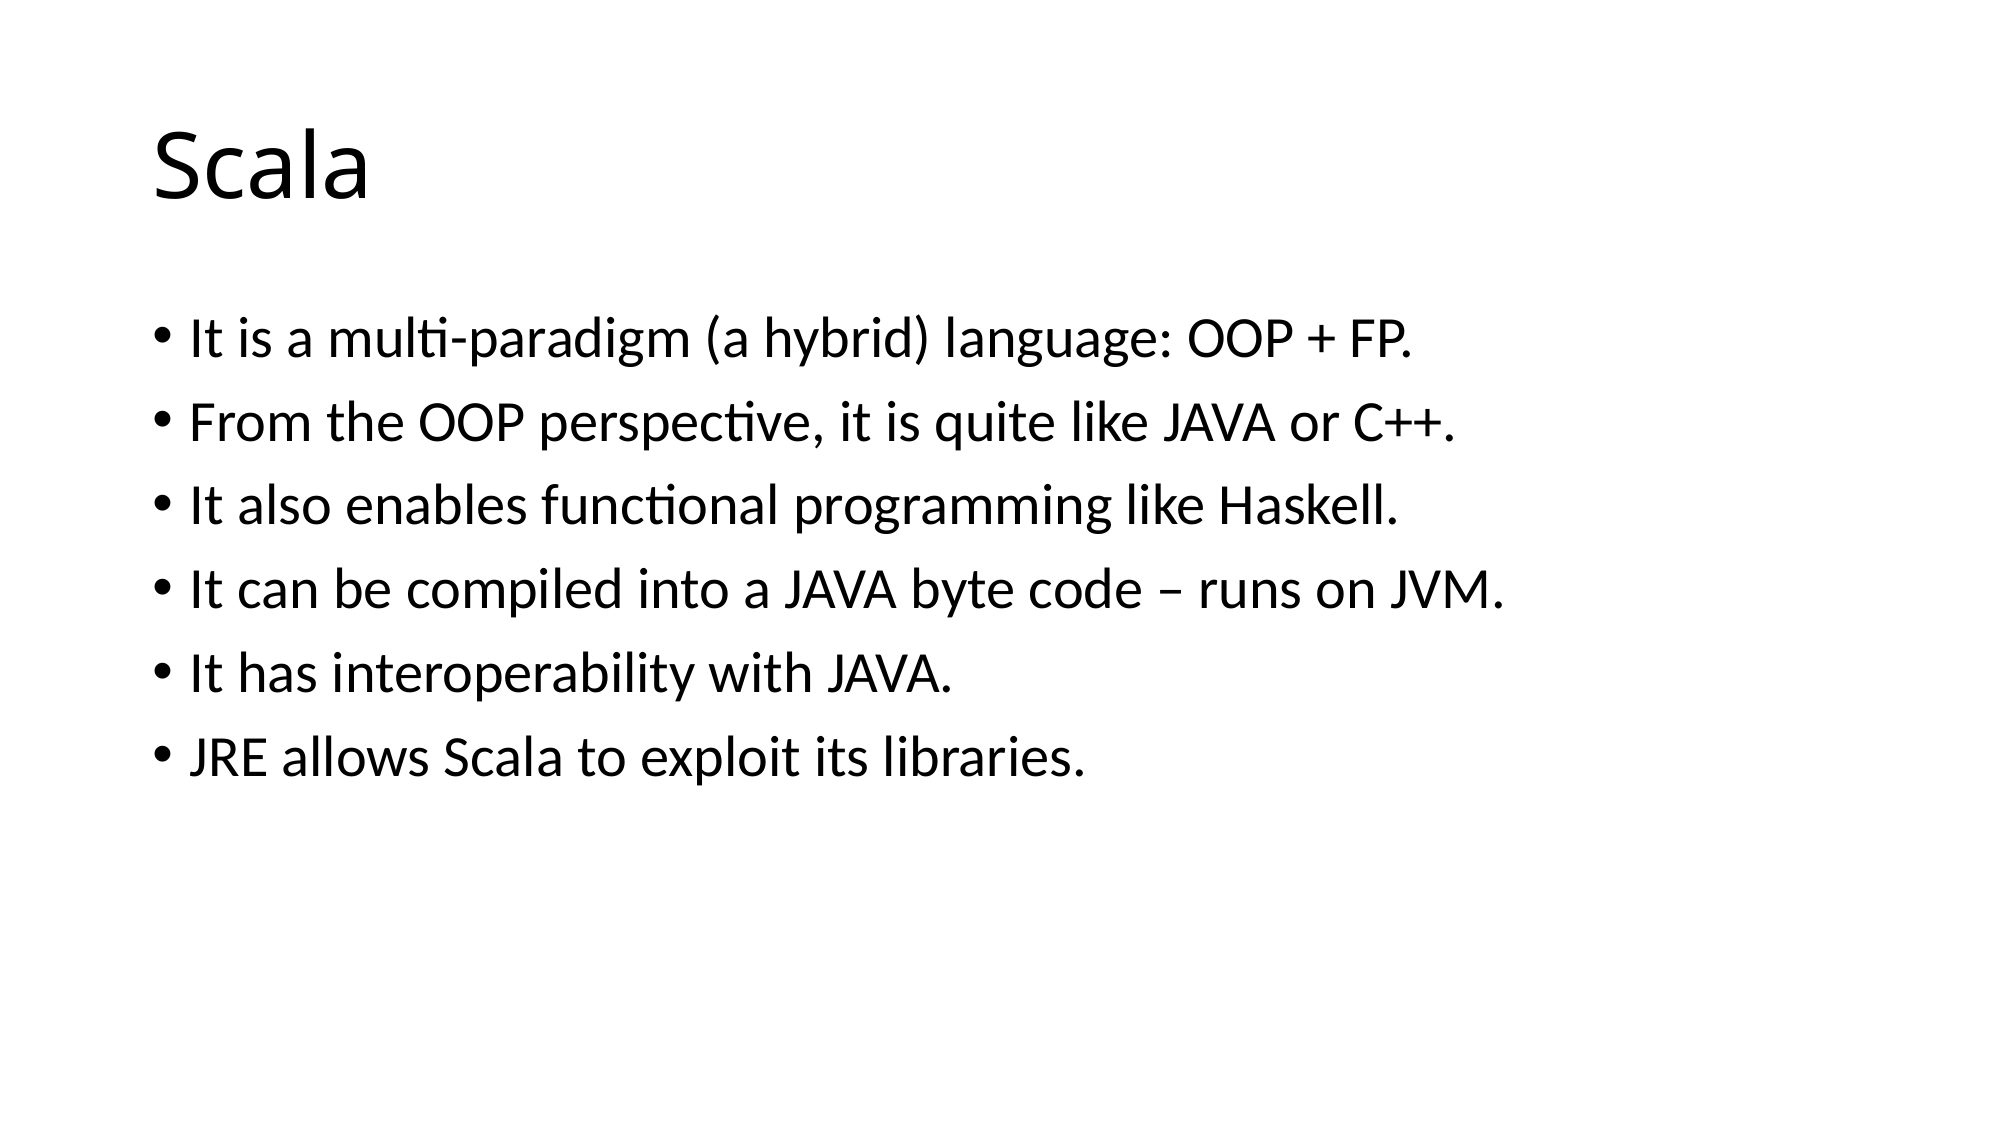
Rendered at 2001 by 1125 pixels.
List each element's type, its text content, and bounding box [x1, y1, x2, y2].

title Scala [137, 59, 1863, 278]
list It is a multi-paradigm (a hybrid) language: OOP + FP. From the OOP perspective, it is quite like JAVA or C++. It also enables functional programming like Haskell. It can be compiled into a JAVA byte code – runs on JVM. It has interoperability with JAVA. JRE allows Scala to exploit its libraries. [137, 299, 1863, 1014]
